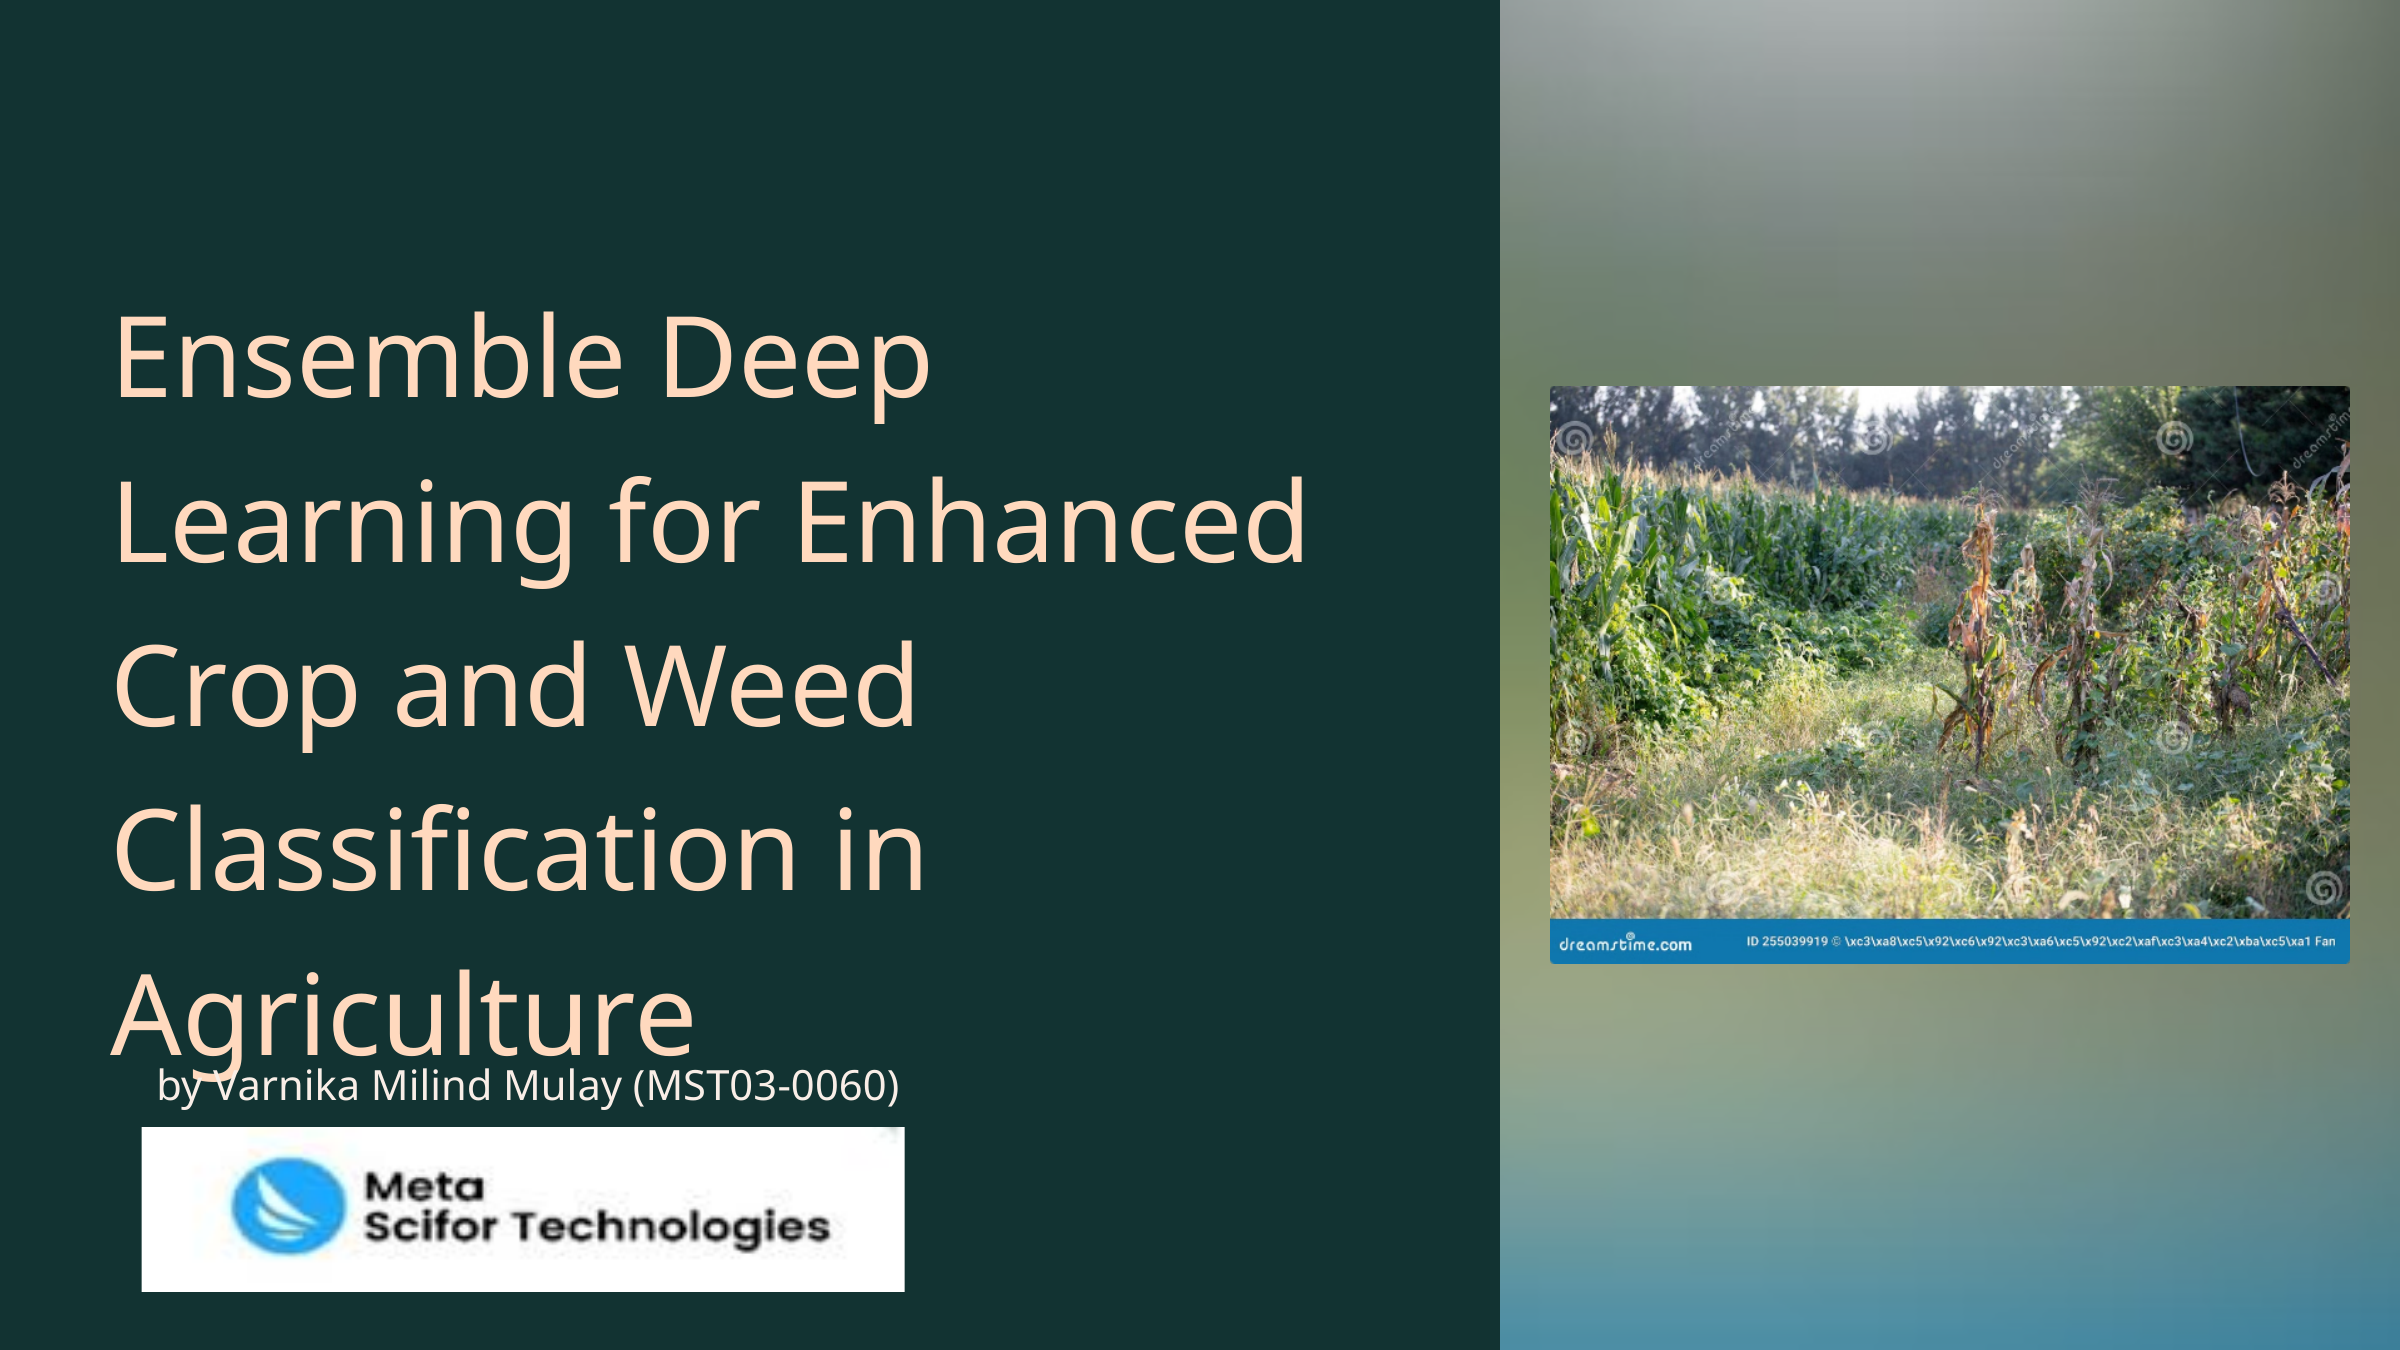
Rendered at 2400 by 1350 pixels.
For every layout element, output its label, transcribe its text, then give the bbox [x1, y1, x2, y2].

text_box by Varnika Milind Mulay (MST03-0060) [141, 1036, 1359, 1102]
text_box [0, 0, 1499, 1350]
picture [141, 1127, 905, 1292]
text_box [141, 864, 1359, 930]
text_box Ensemble Deep Learning for Enhanced Crop and Weed Classification in Agriculture [96, 248, 1404, 938]
picture [1499, 0, 2400, 1350]
